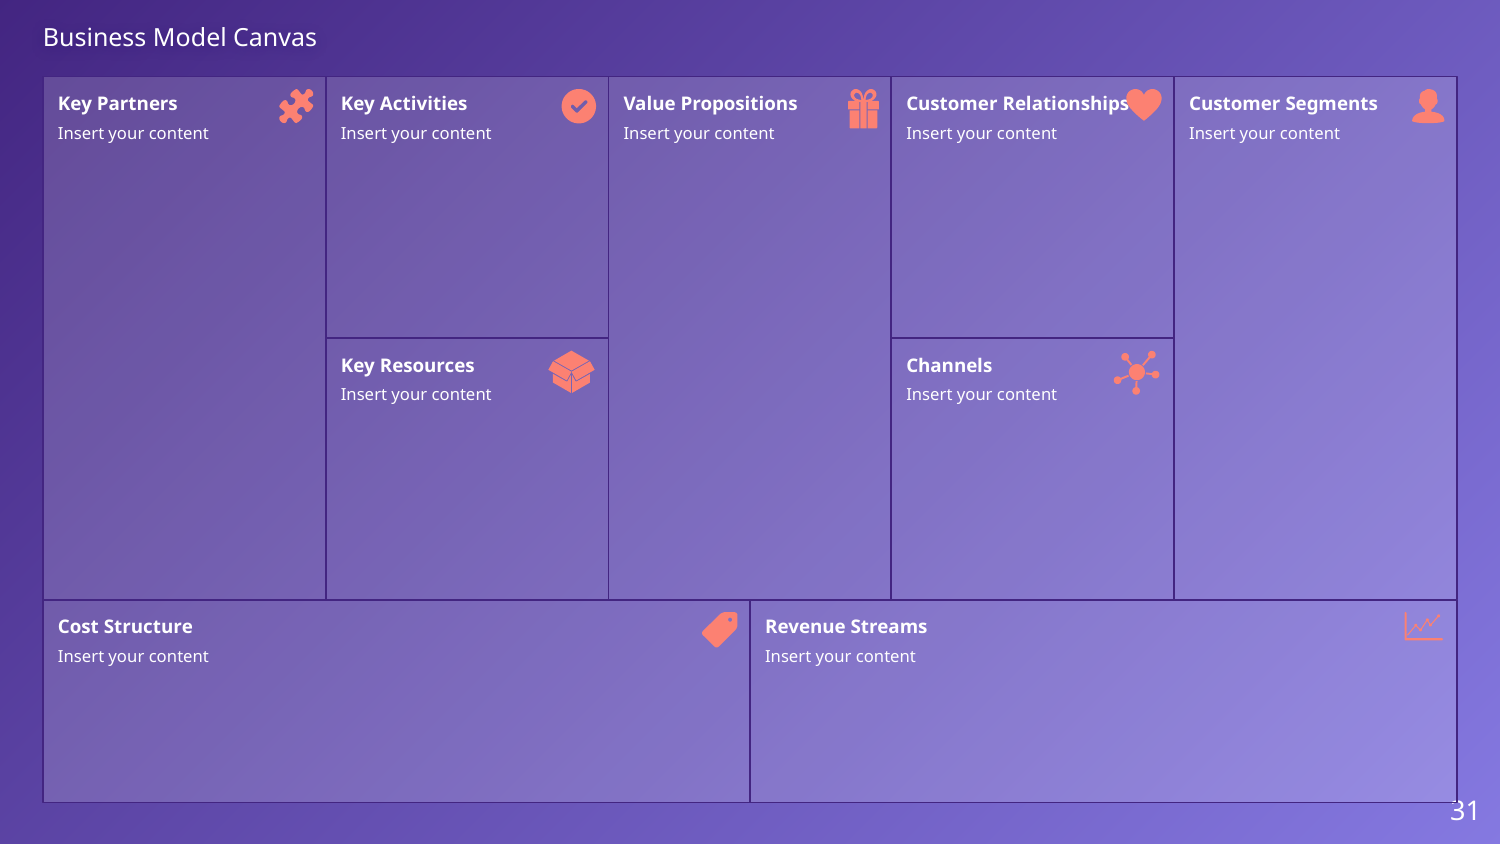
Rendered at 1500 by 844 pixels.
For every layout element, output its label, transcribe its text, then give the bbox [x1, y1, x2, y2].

text_box [561, 89, 597, 124]
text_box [1113, 350, 1160, 395]
text_box [279, 89, 314, 124]
text_box Customer Relationships Insert your content [891, 76, 1174, 338]
text_box Channels Insert your content [891, 338, 1174, 599]
text_box Key Resources Insert your content [326, 338, 608, 599]
text_box [1412, 89, 1445, 124]
text_box Revenue Streams Insert your content [749, 599, 1457, 803]
slide_number ‹#› [1391, 779, 1482, 844]
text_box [1404, 611, 1444, 641]
title Business Model Canvas [42, 0, 1457, 76]
text_box [1126, 89, 1162, 121]
text_box [702, 612, 738, 648]
text_box Customer Segments Insert your content [1174, 76, 1457, 599]
text_box Value Propositions Insert your content [608, 76, 891, 599]
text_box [847, 88, 880, 129]
text_box Key Partners Insert your content [42, 76, 326, 599]
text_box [548, 350, 596, 394]
text_box Key Activities Insert your content [326, 76, 608, 338]
text_box Cost Structure Insert your content [42, 599, 749, 803]
